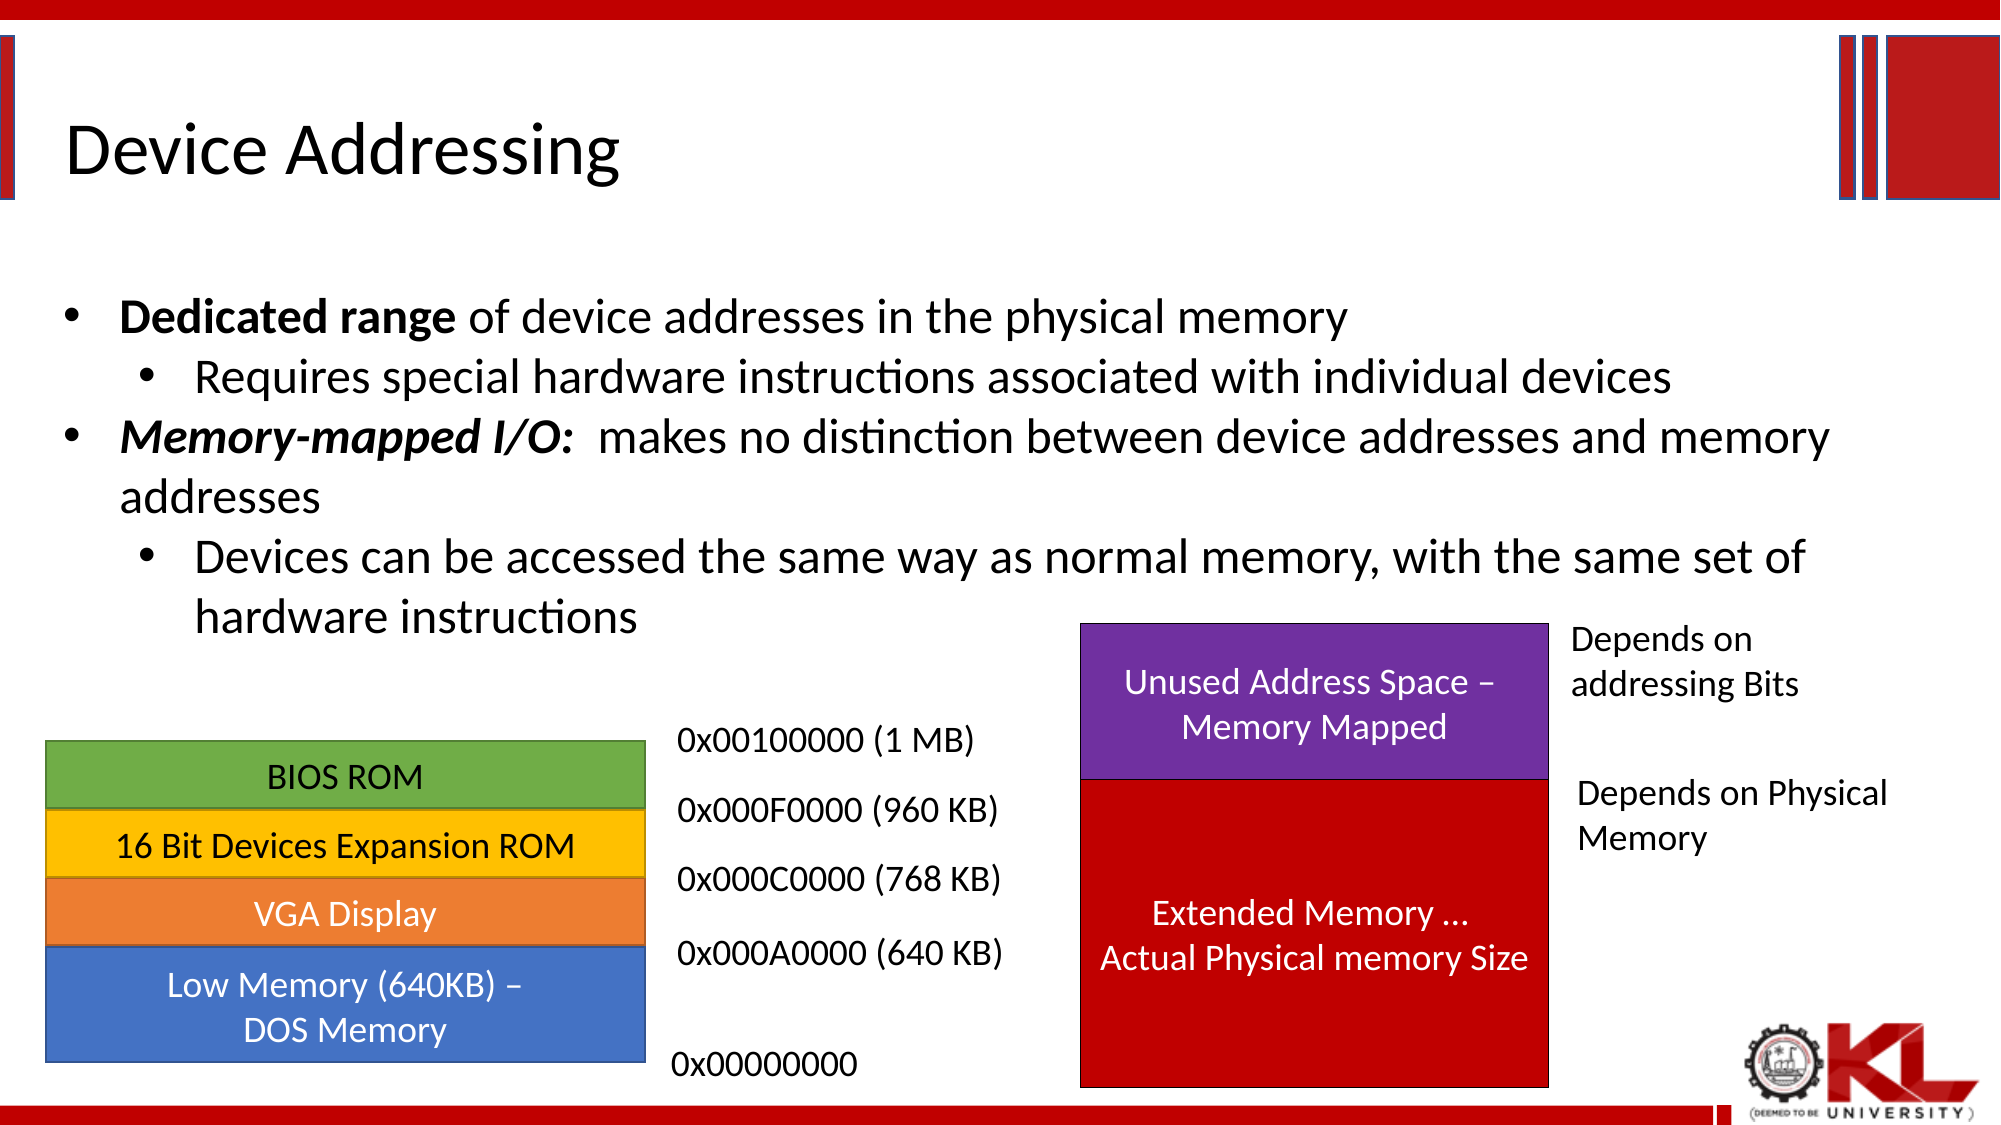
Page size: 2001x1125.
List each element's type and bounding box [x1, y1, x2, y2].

text_box [0, 0, 2000, 1125]
text_box [1080, 606, 1944, 1088]
text_box [45, 707, 1047, 1093]
